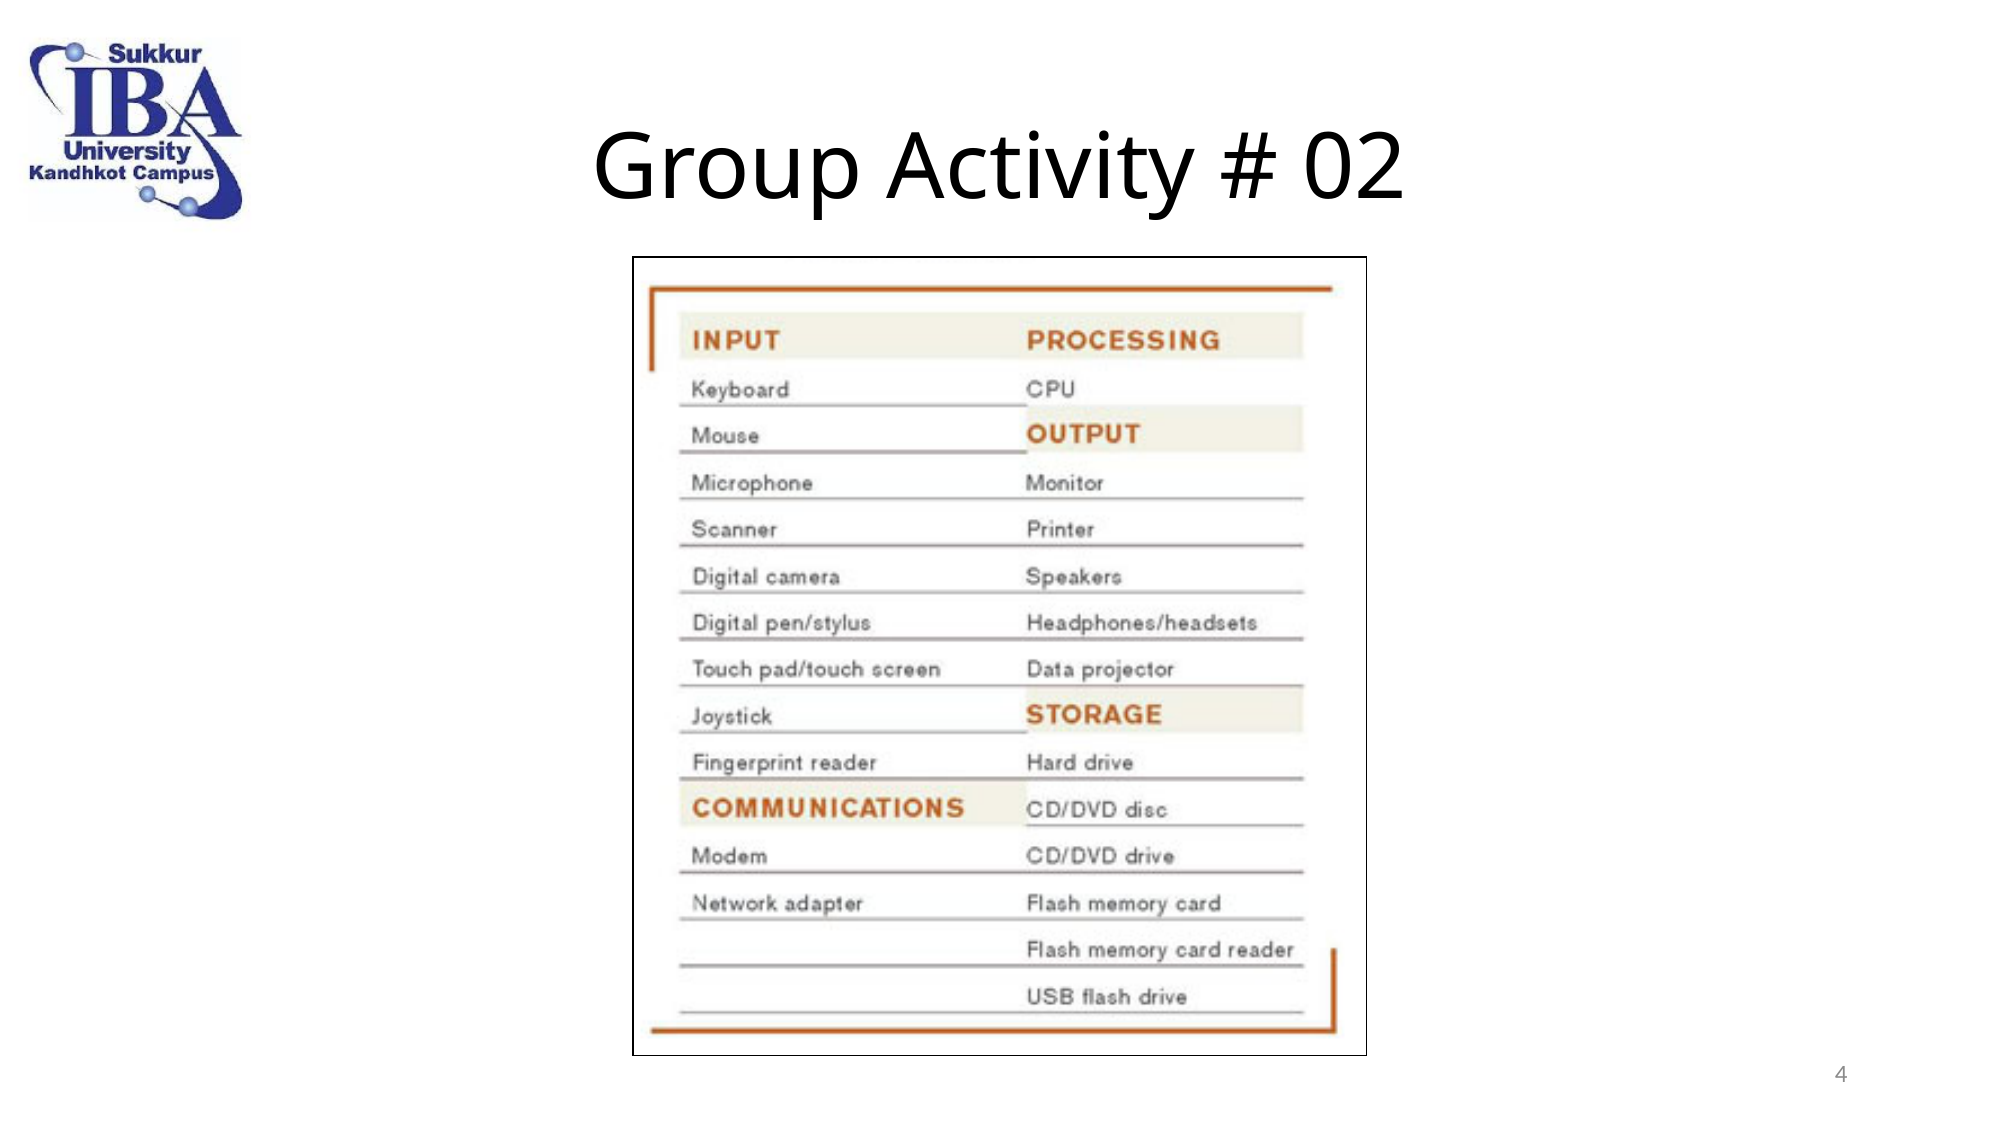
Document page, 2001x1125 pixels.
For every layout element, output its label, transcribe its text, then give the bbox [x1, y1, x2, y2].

picture [0, 0, 271, 271]
slide_number 4 [1412, 1042, 1863, 1103]
picture [633, 257, 1366, 1055]
title Group Activity # 02 [137, 59, 1863, 278]
